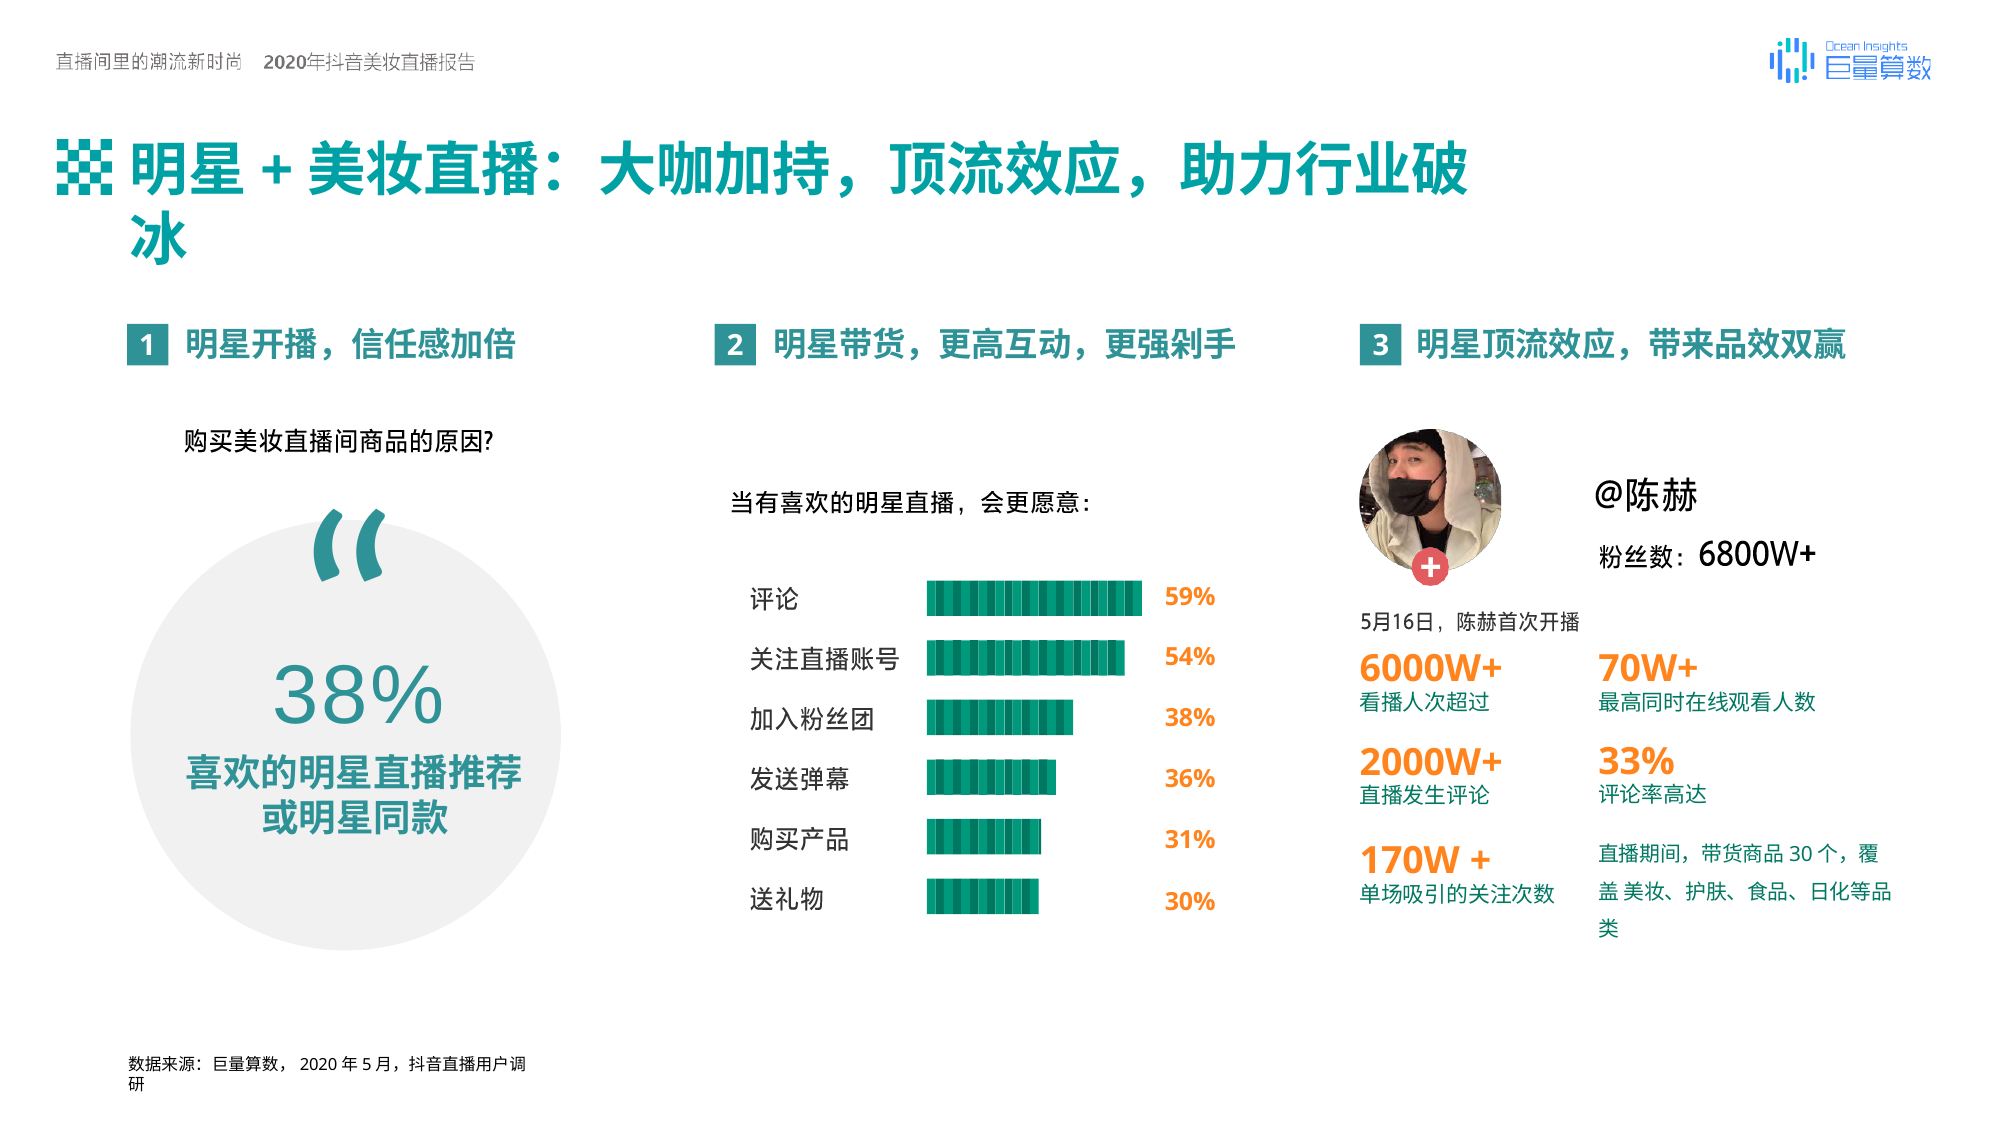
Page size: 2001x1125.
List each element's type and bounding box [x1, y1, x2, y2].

text_box [749, 884, 850, 914]
text_box [1598, 534, 1836, 574]
text_box [1359, 429, 1502, 586]
text_box [127, 130, 1517, 273]
picture [56, 52, 241, 70]
text_box [749, 644, 925, 674]
text_box [749, 584, 825, 614]
text_box [56, 139, 112, 195]
picture [1907, 56, 1931, 80]
picture [1853, 55, 1904, 80]
text_box [1357, 643, 1560, 907]
text_box [771, 321, 1241, 364]
picture [264, 52, 475, 71]
text_box [1596, 643, 1821, 807]
text_box [126, 1052, 531, 1095]
text_box [1826, 41, 1840, 51]
text_box [1360, 609, 1601, 634]
text_box [1594, 473, 1736, 517]
text_box [749, 764, 875, 794]
text_box [749, 824, 875, 854]
picture [1826, 56, 1850, 79]
picture [1769, 38, 1815, 83]
text_box [1596, 826, 1895, 941]
text_box [1162, 578, 1218, 610]
text_box [749, 704, 900, 734]
text_box [1414, 321, 1851, 364]
text_box [127, 323, 169, 366]
text_box [714, 323, 756, 366]
text_box [130, 426, 561, 951]
text_box [1880, 43, 1888, 53]
text_box [1162, 638, 1218, 916]
text_box [1359, 323, 1402, 366]
text_box [183, 321, 521, 364]
text_box [729, 488, 1130, 517]
